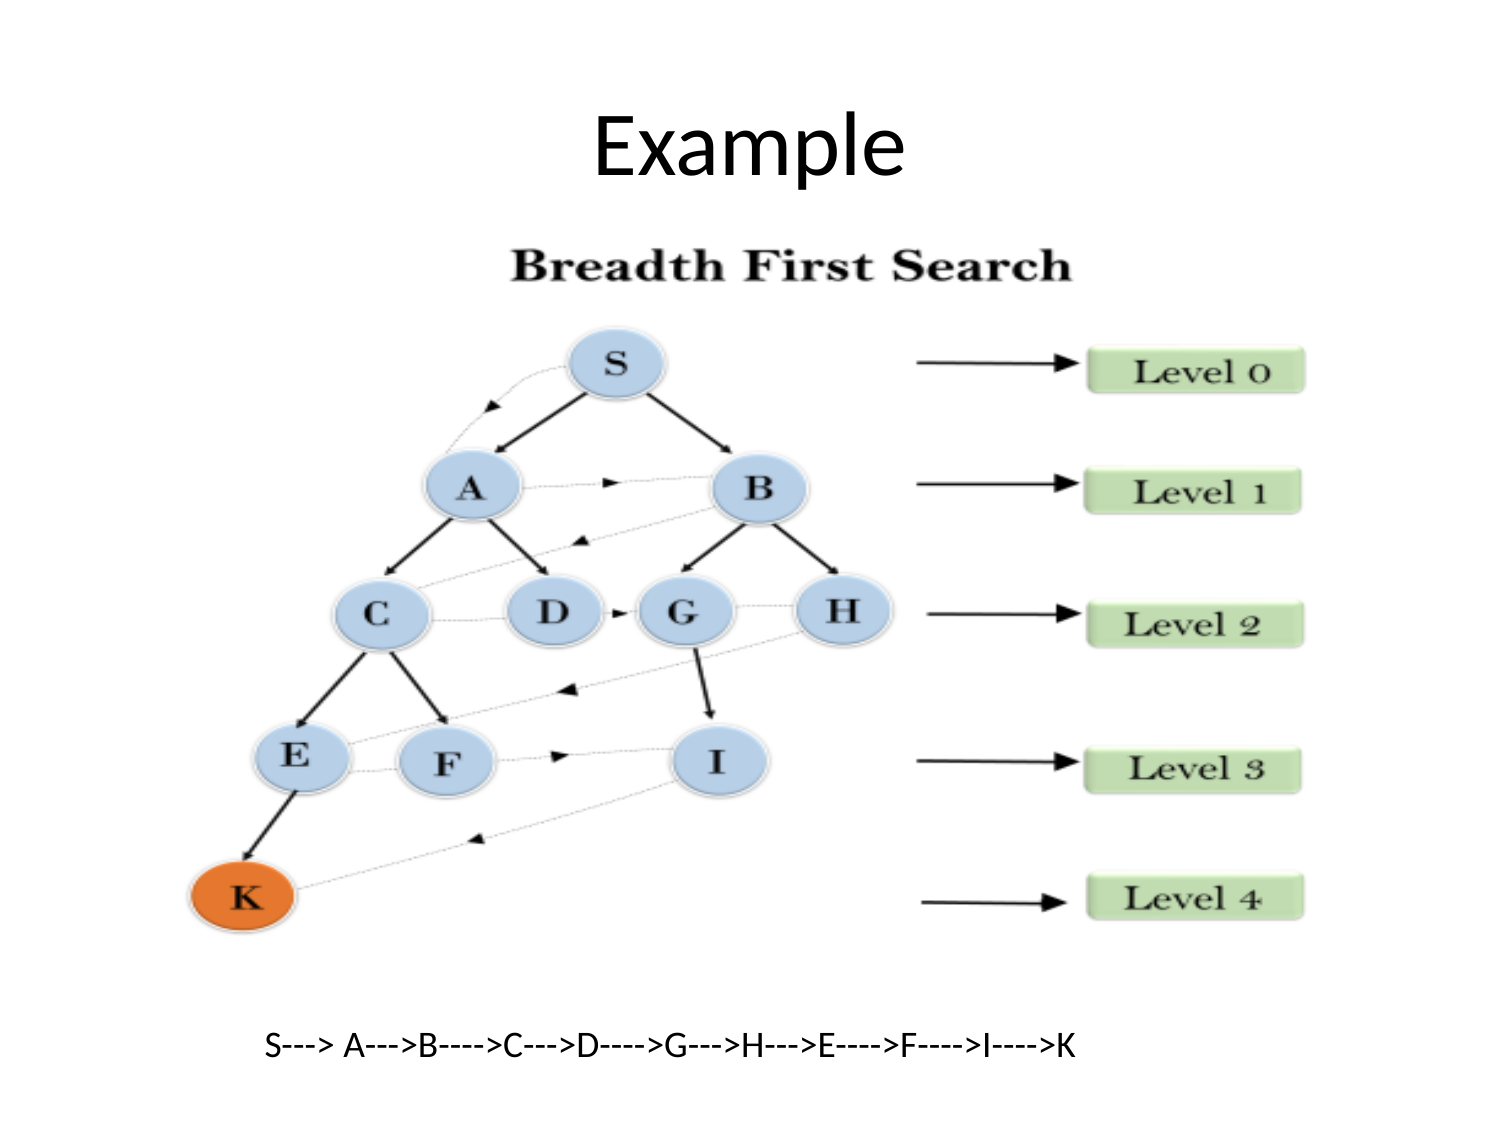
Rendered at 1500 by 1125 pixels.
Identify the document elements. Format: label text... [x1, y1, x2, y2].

text_box S---> A--->B---->C--->D---->G--->H--->E---->F---->I---->K [249, 1012, 1288, 1118]
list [162, 212, 1388, 947]
title Example [75, 45, 1425, 233]
